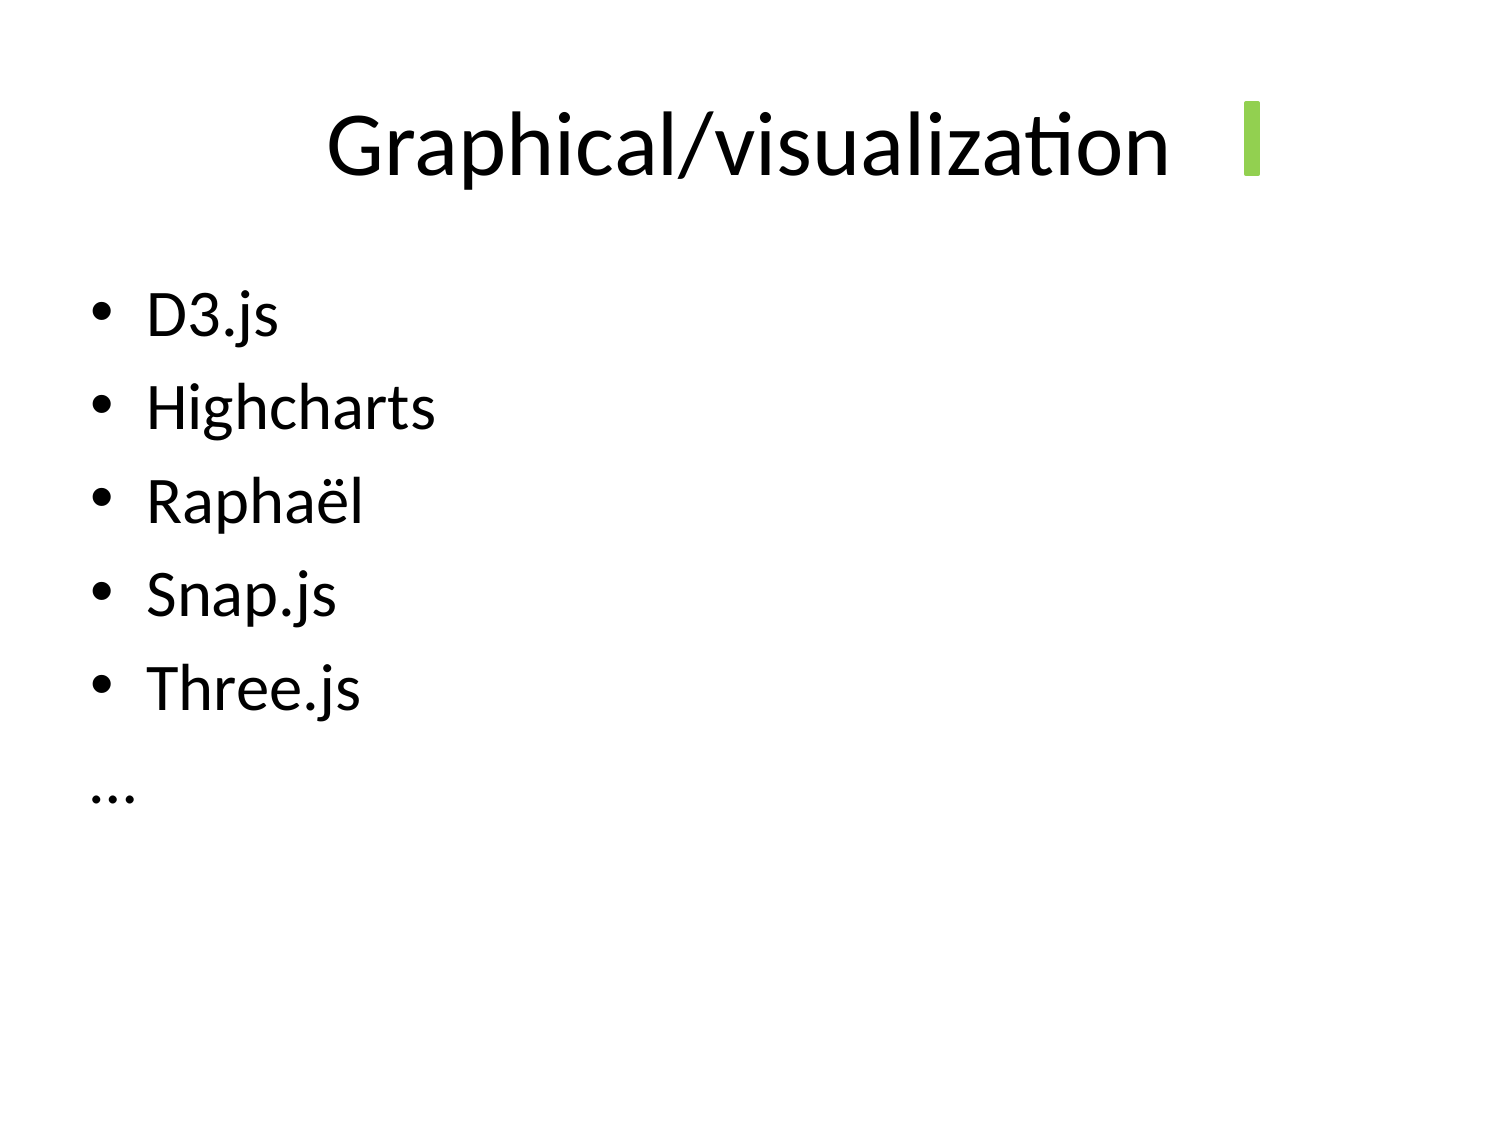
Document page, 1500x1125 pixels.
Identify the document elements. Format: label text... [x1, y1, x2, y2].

text_box [1244, 101, 1260, 176]
title Graphical/visualization [75, 45, 1425, 233]
list D3.js Highcharts Raphaël Snap.js Three.js … [75, 262, 1425, 1005]
